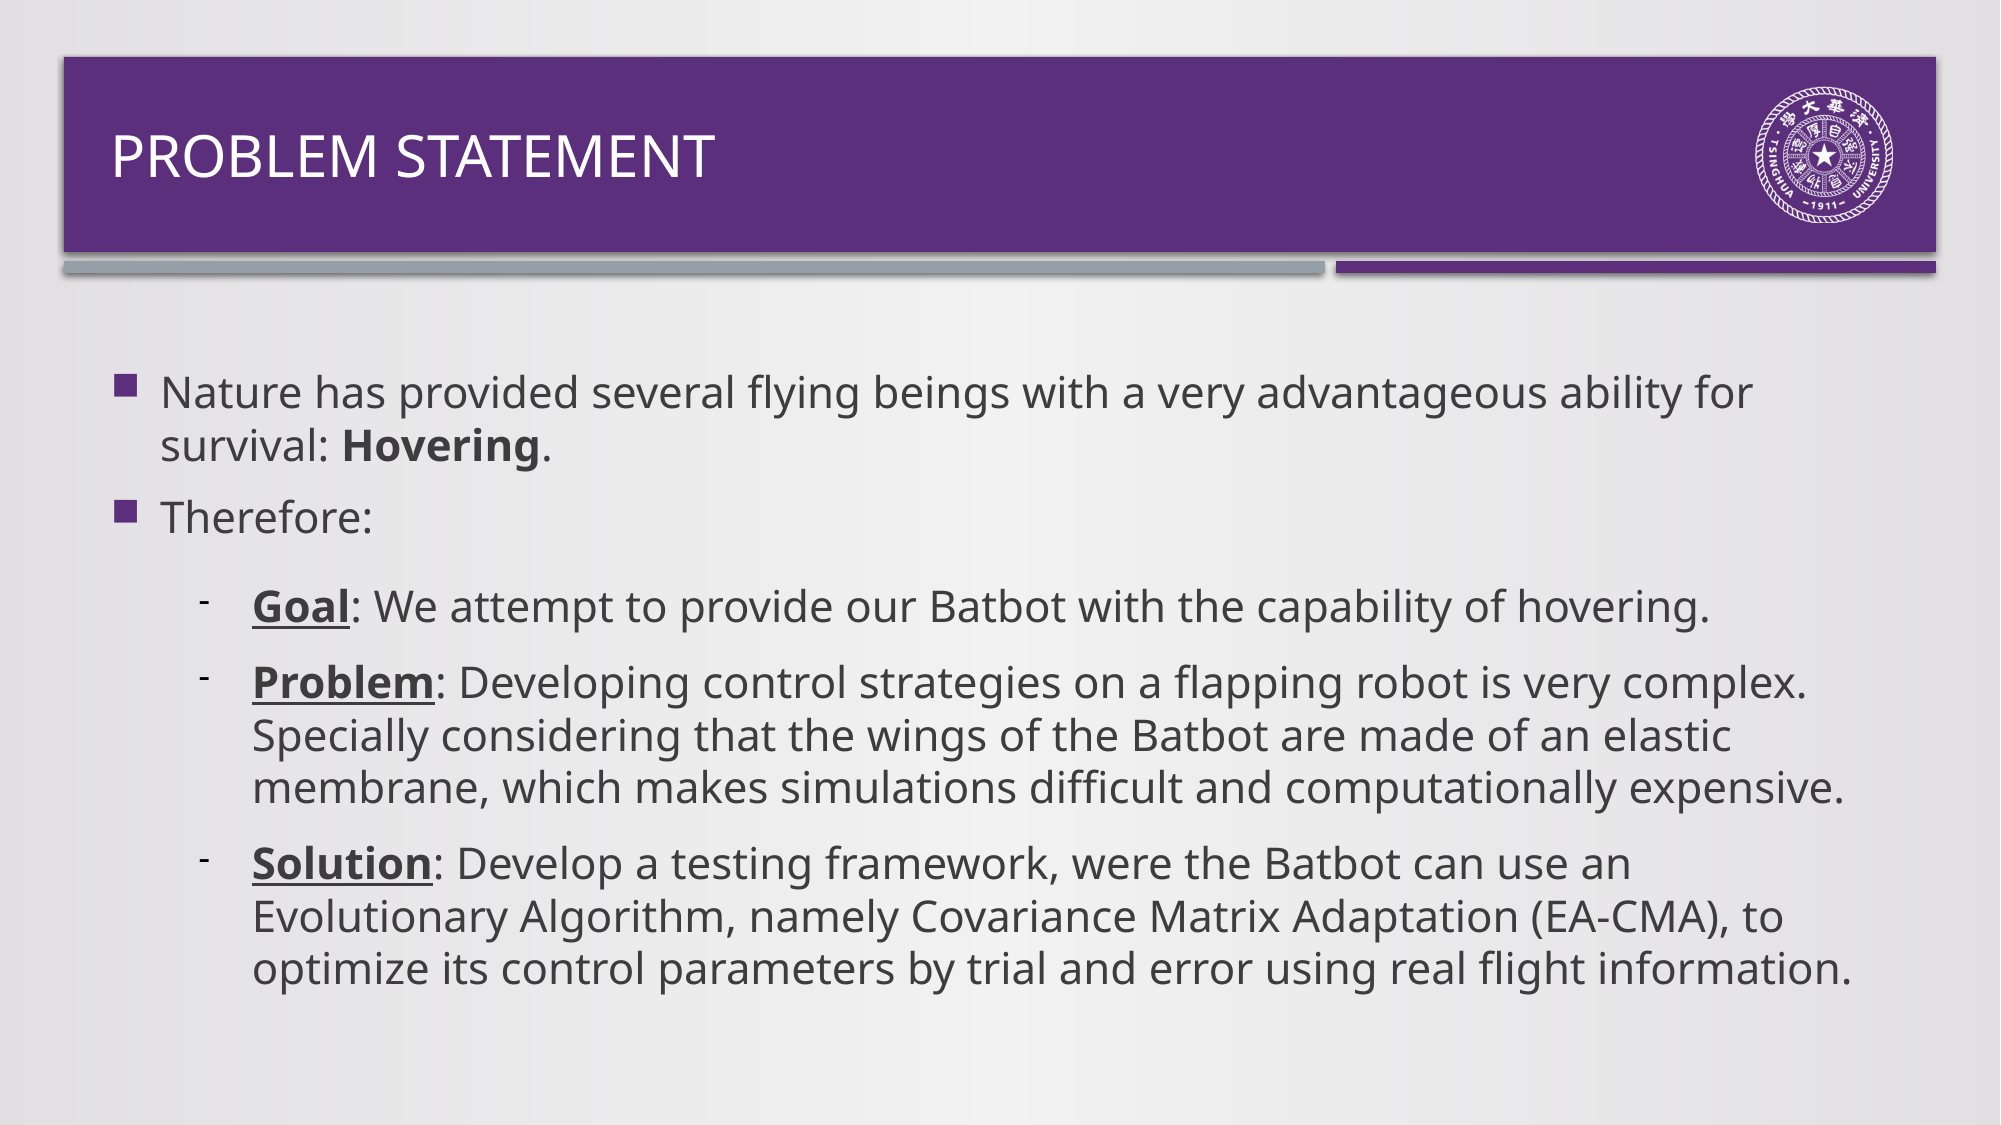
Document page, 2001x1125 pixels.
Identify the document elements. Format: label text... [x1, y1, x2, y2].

list Nature has provided several flying beings with a very advantageous ability for survival: Hovering. Therefore: Goal: We attempt to provide our Batbot with the capability of hovering. Problem: Developing control strategies on a flapping robot is very complex. Specially considering that the wings of the Batbot are made of an elastic membrane, which makes simulations difficult and computationally expensive. Solution: Develop a testing framework, were the Batbot can use an Evolutionary Algorithm, namely Covariance Matrix Adaptation (EA-CMA), to optimize its control parameters by trial and error using real flight information. [95, 357, 1905, 961]
title Problem statement [95, 71, 1756, 238]
